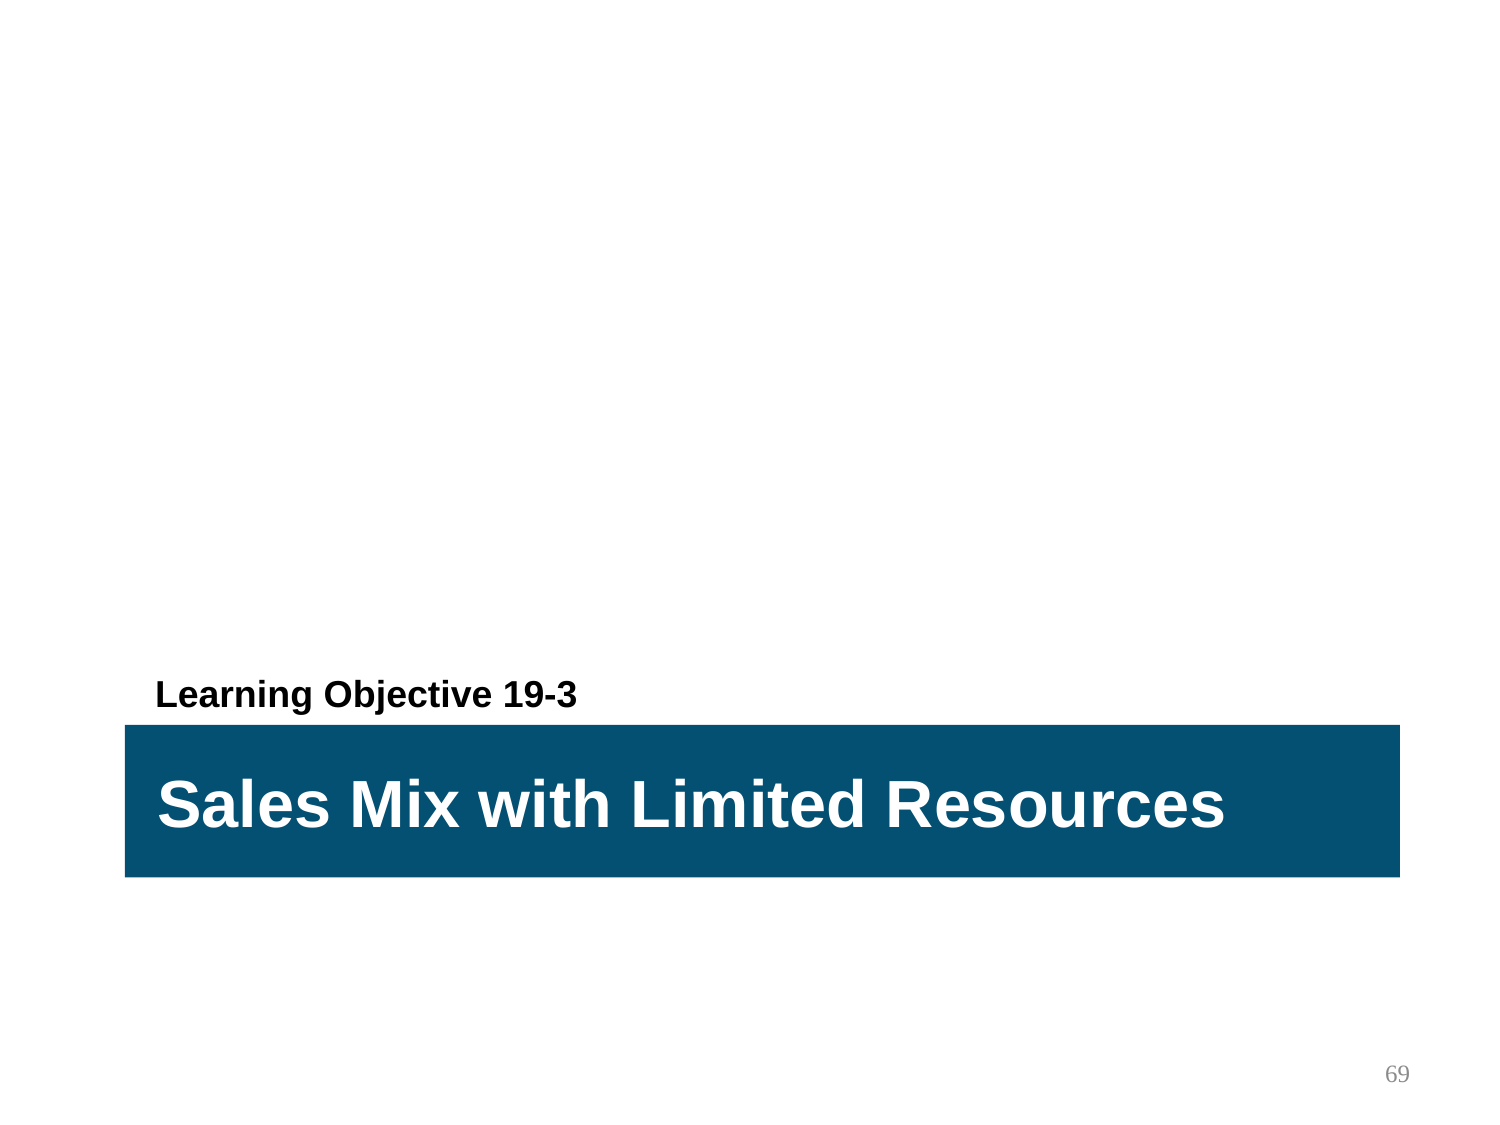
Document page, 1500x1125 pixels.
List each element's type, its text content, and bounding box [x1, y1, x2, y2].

list Learning Objective 19-3 [125, 637, 1394, 723]
text_box Sales Mix with Limited Resources [124, 724, 1400, 878]
slide_number 69 [1074, 1042, 1425, 1103]
